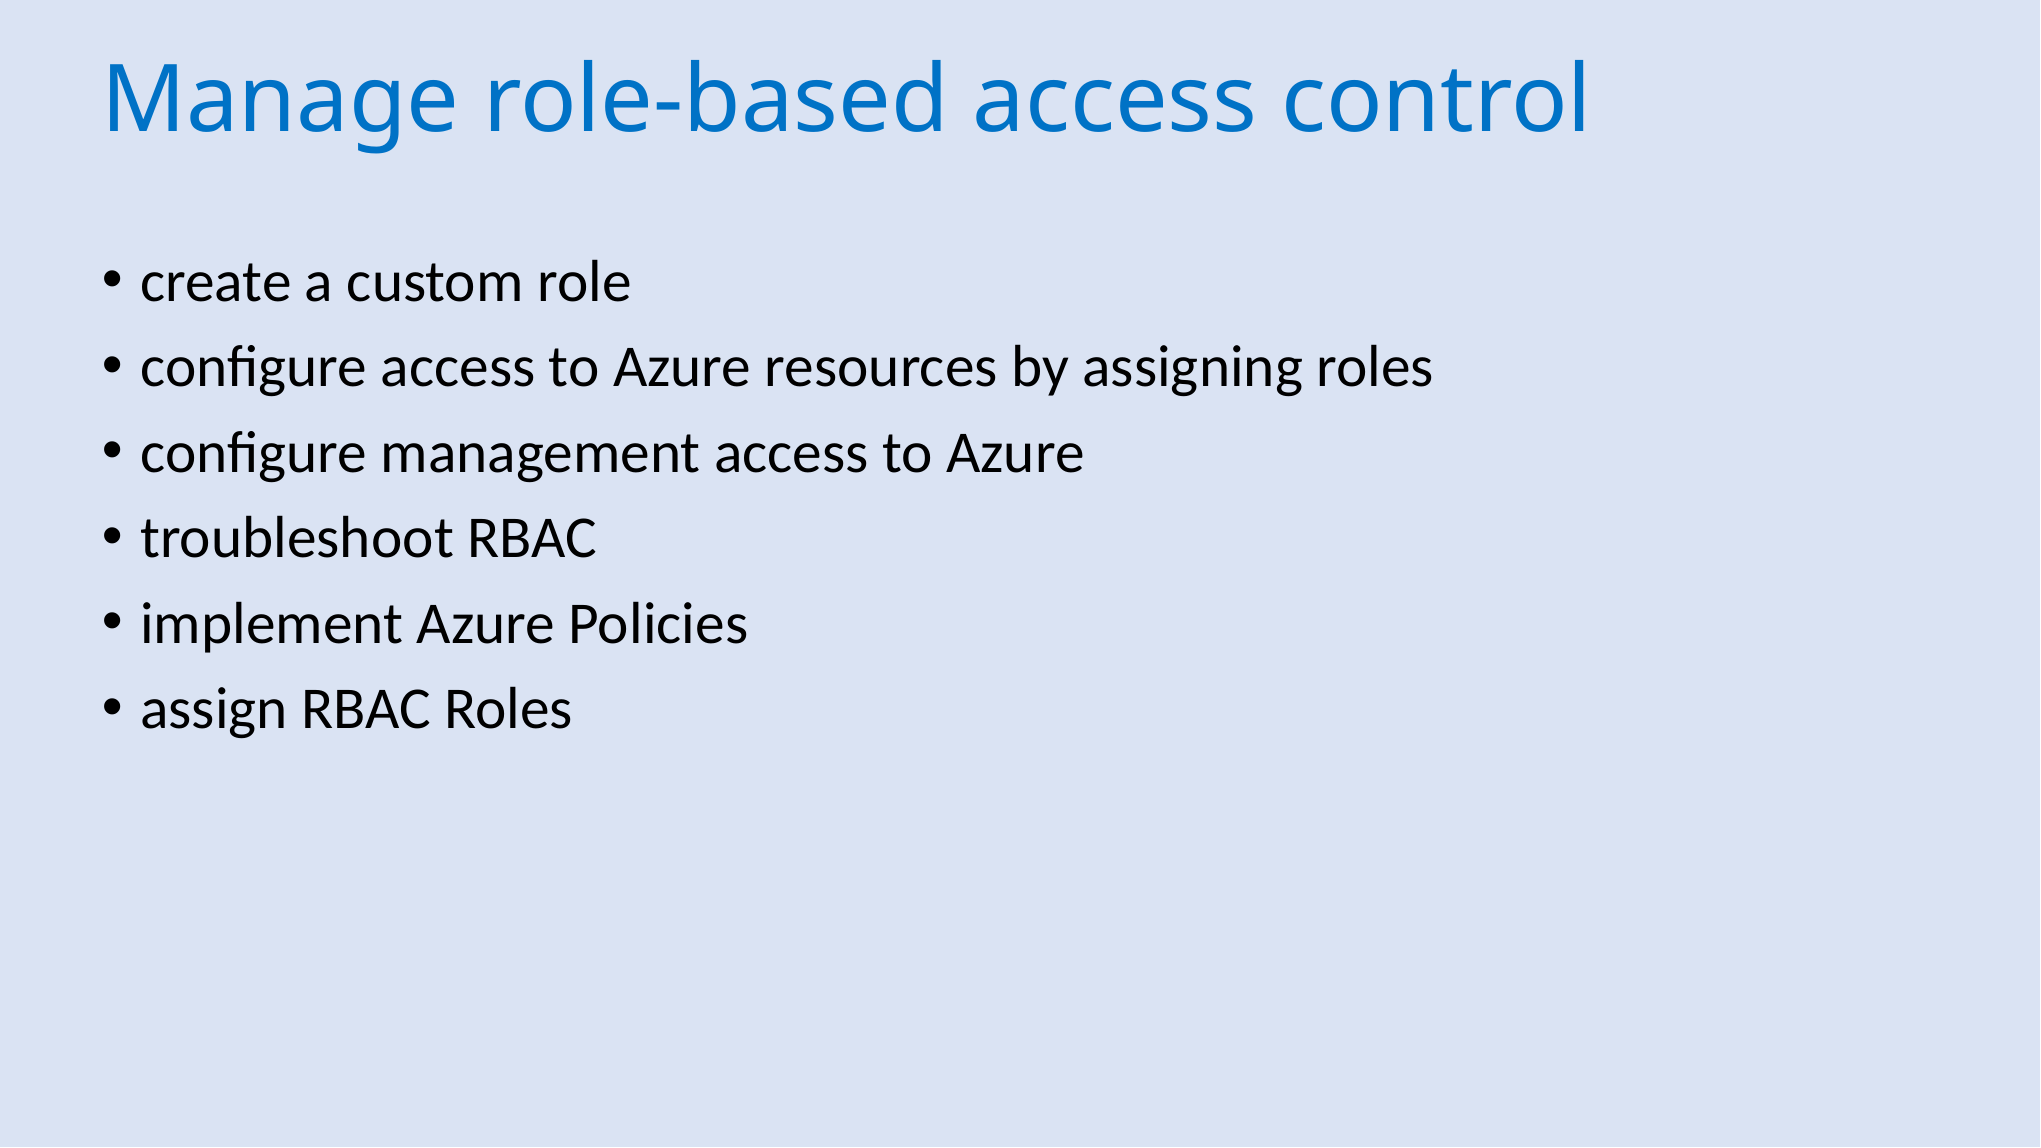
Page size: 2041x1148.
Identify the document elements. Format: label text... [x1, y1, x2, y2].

title Manage role-based access control [86, 38, 1953, 164]
list create a custom role configure access to Azure resources by assigning roles configure management access to Azure troubleshoot RBAC implement Azure Policies assign RBAC Roles [86, 242, 1953, 1110]
